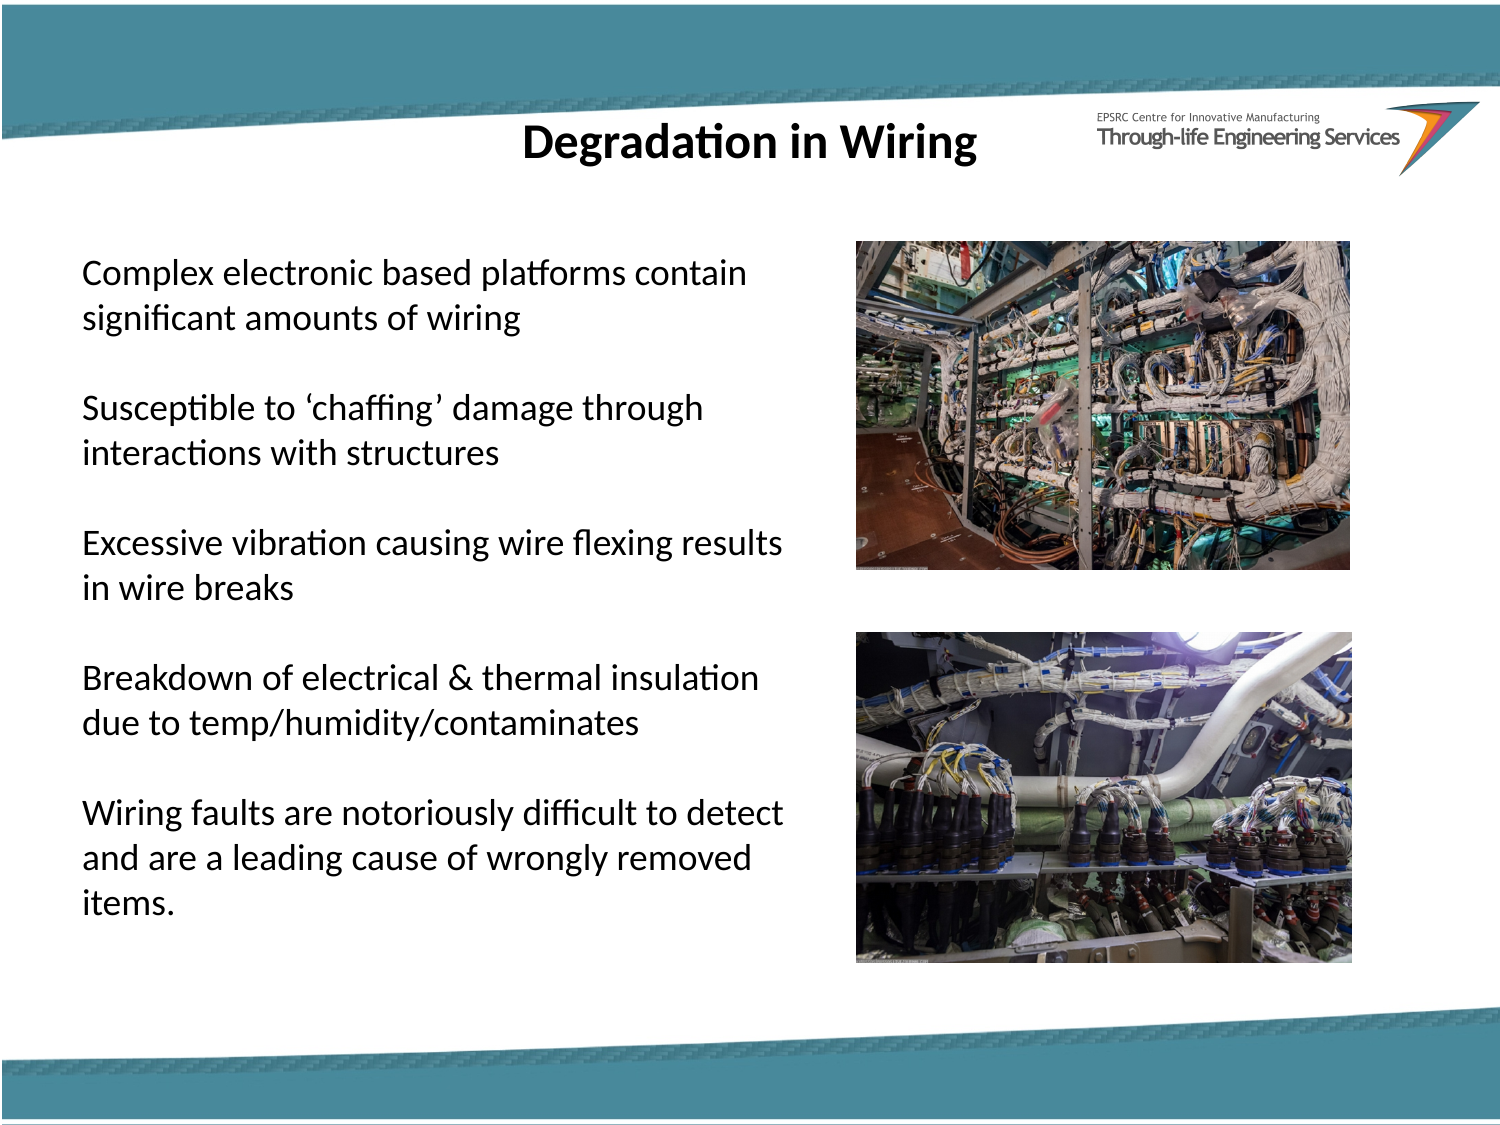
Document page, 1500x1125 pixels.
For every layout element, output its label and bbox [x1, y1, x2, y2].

list [856, 241, 1351, 570]
picture [2, 0, 1500, 1125]
